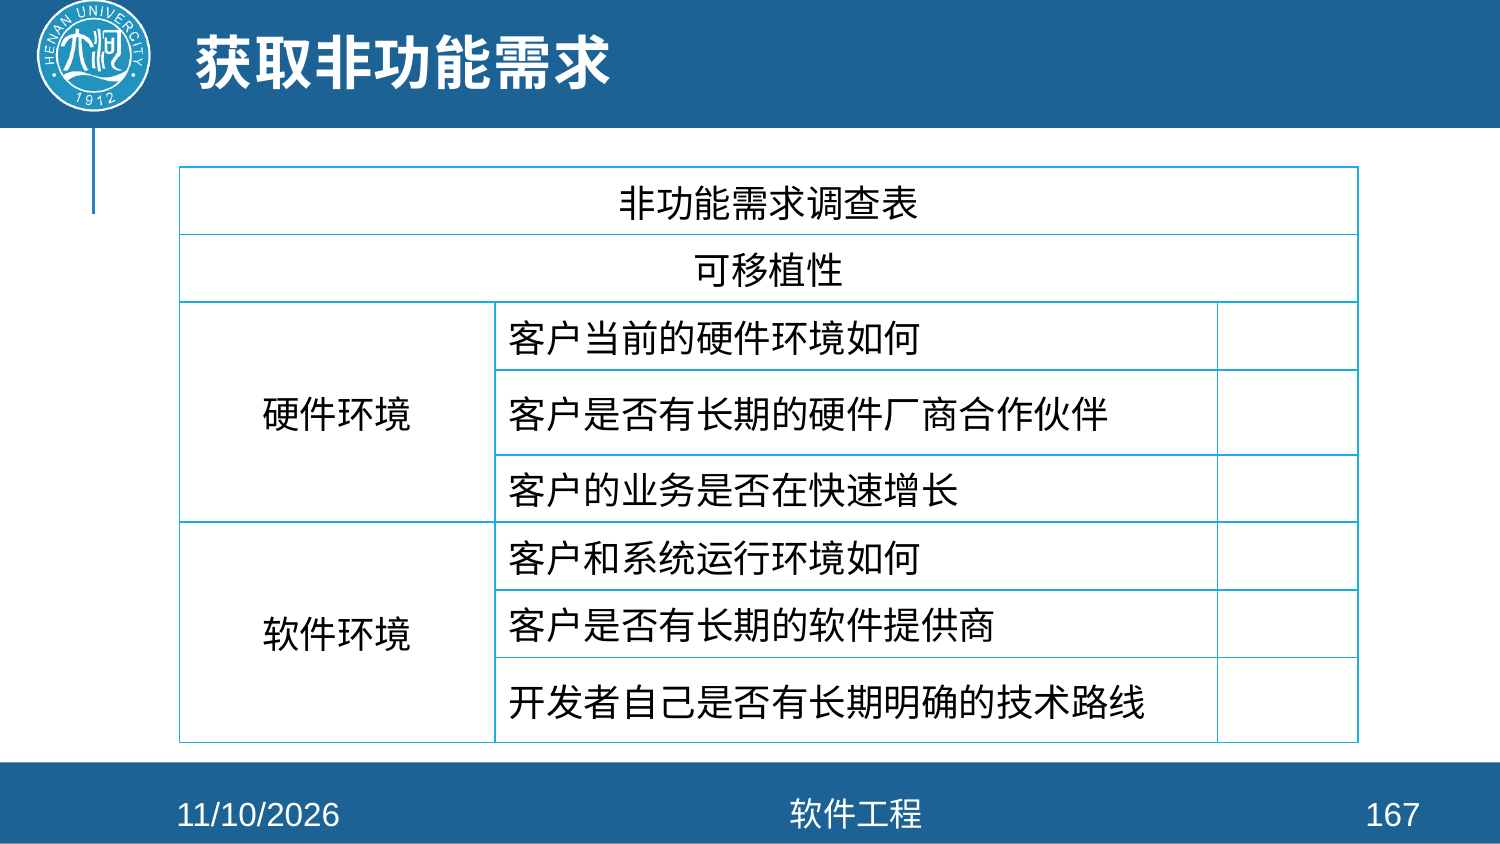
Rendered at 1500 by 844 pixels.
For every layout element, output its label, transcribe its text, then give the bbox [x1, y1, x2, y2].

table_cell [1218, 591, 1357, 657]
slide_number 167 [1333, 796, 1454, 830]
table_cell 客户是否有长期的硬件厂商合作伙伴 [496, 371, 1217, 454]
table_cell [1218, 456, 1357, 521]
table_header 非功能需求调查表 [180, 168, 1357, 234]
table_cell [1218, 658, 1357, 742]
table_cell 可移植性 [180, 235, 1357, 301]
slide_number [126, 796, 391, 830]
table_cell 开发者自己是否有长期明确的技术路线 [496, 658, 1217, 742]
table_cell [1218, 371, 1357, 454]
footer 软件工程 [391, 796, 1322, 830]
table_cell 硬件环境 [180, 303, 494, 521]
table_cell 客户是否有长期的软件提供商 [496, 591, 1217, 657]
table_cell 软件环境 [180, 523, 494, 742]
table_cell [1218, 523, 1357, 589]
table_cell [1218, 303, 1357, 369]
table_cell 客户的业务是否在快速增长 [496, 456, 1217, 521]
table_cell 客户当前的硬件环境如何 [496, 303, 1217, 369]
title 获取非功能需求 [179, 0, 1454, 136]
table_cell 客户和系统运行环境如何 [496, 523, 1217, 589]
